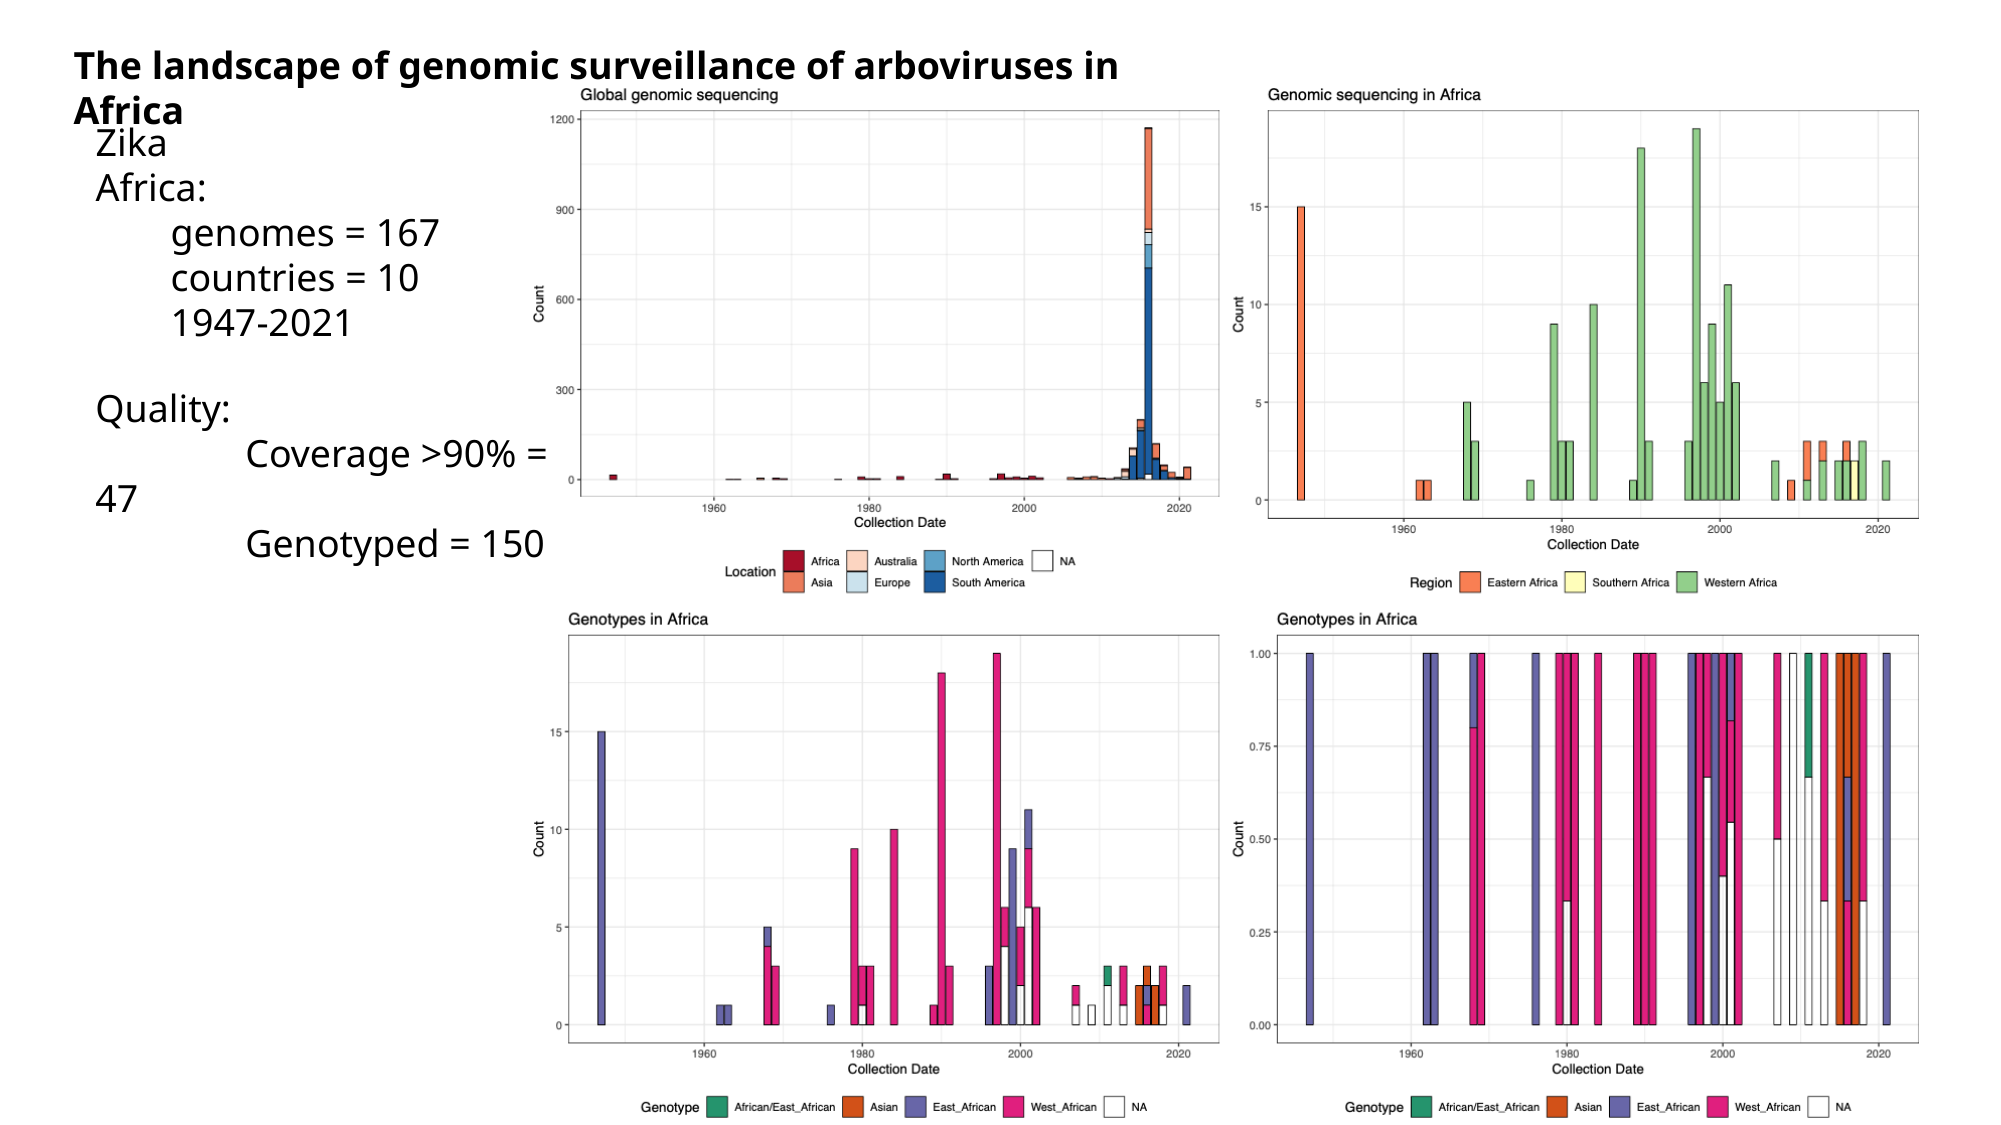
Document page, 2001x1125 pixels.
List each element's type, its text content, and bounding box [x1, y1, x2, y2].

picture [527, 83, 1924, 1125]
text_box The landscape of genomic surveillance of arboviruses in Africa [58, 34, 1226, 140]
text_box Zika Africa: genomes = 167 countries = 10 1947-2021 [80, 111, 522, 352]
text_box Quality: Coverage >90% = 47 Genotyped = 150 [80, 370, 522, 581]
